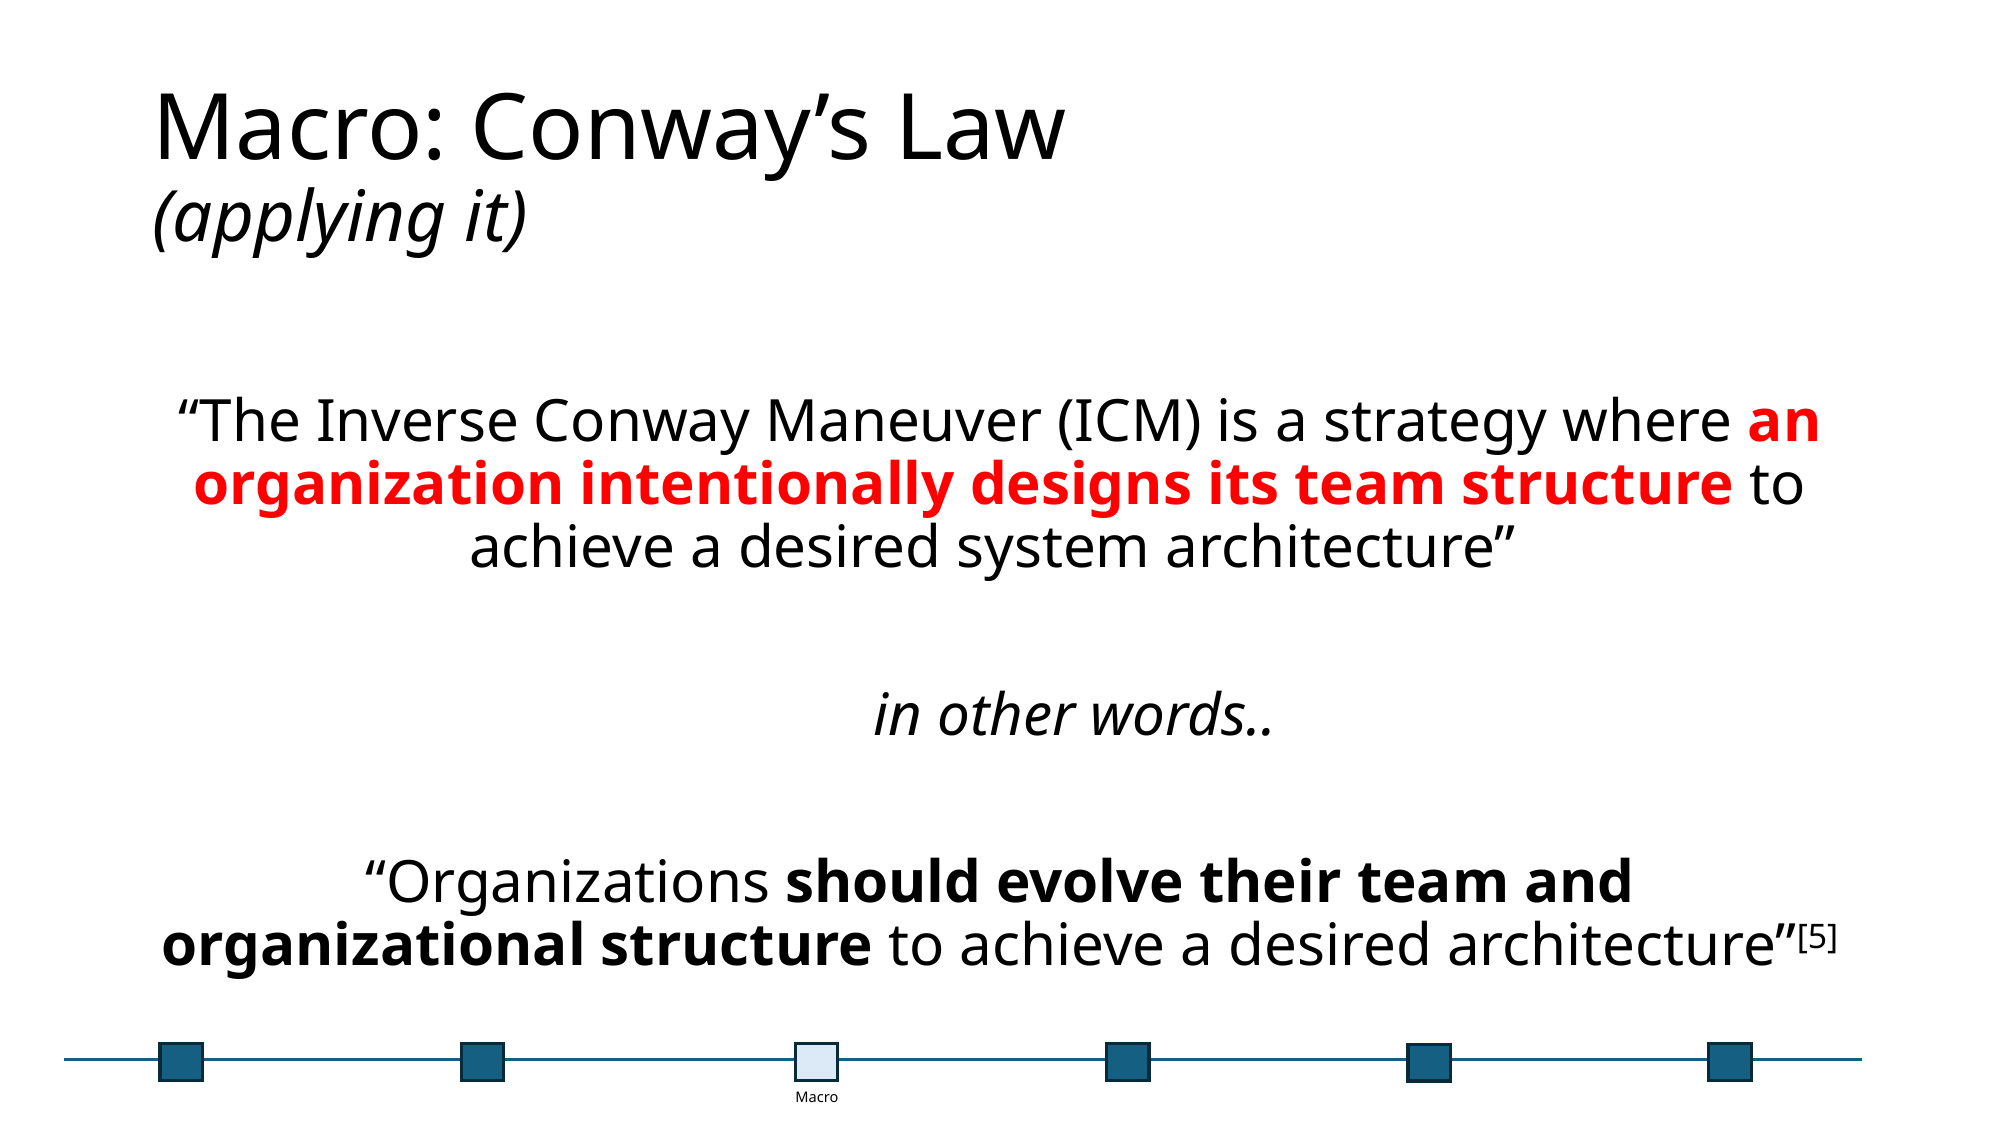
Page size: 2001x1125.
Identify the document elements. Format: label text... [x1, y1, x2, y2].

text_box [158, 1061, 204, 1082]
text_box [1707, 1061, 1753, 1082]
text_box [158, 1042, 204, 1059]
text_box [460, 1042, 505, 1059]
text_box [1406, 1043, 1452, 1059]
text_box [794, 1061, 839, 1080]
text_box [794, 1042, 839, 1059]
text_box [460, 1061, 505, 1082]
title Macro: Conway’s Law (applying it) [137, 59, 1863, 278]
text_box [1707, 1042, 1753, 1059]
text_box [1105, 1061, 1151, 1082]
text_box [1105, 1042, 1151, 1059]
text_box Macro [780, 1080, 854, 1113]
text_box [1406, 1061, 1452, 1083]
list “The Inverse Conway Maneuver (ICM) is a strategy where an organization intentionally designs its team structure to achieve a desired system architecture” in other words.. “Organizations should evolve their team and organizational structure to achieve a desired architecture”[5] [137, 292, 1863, 1007]
